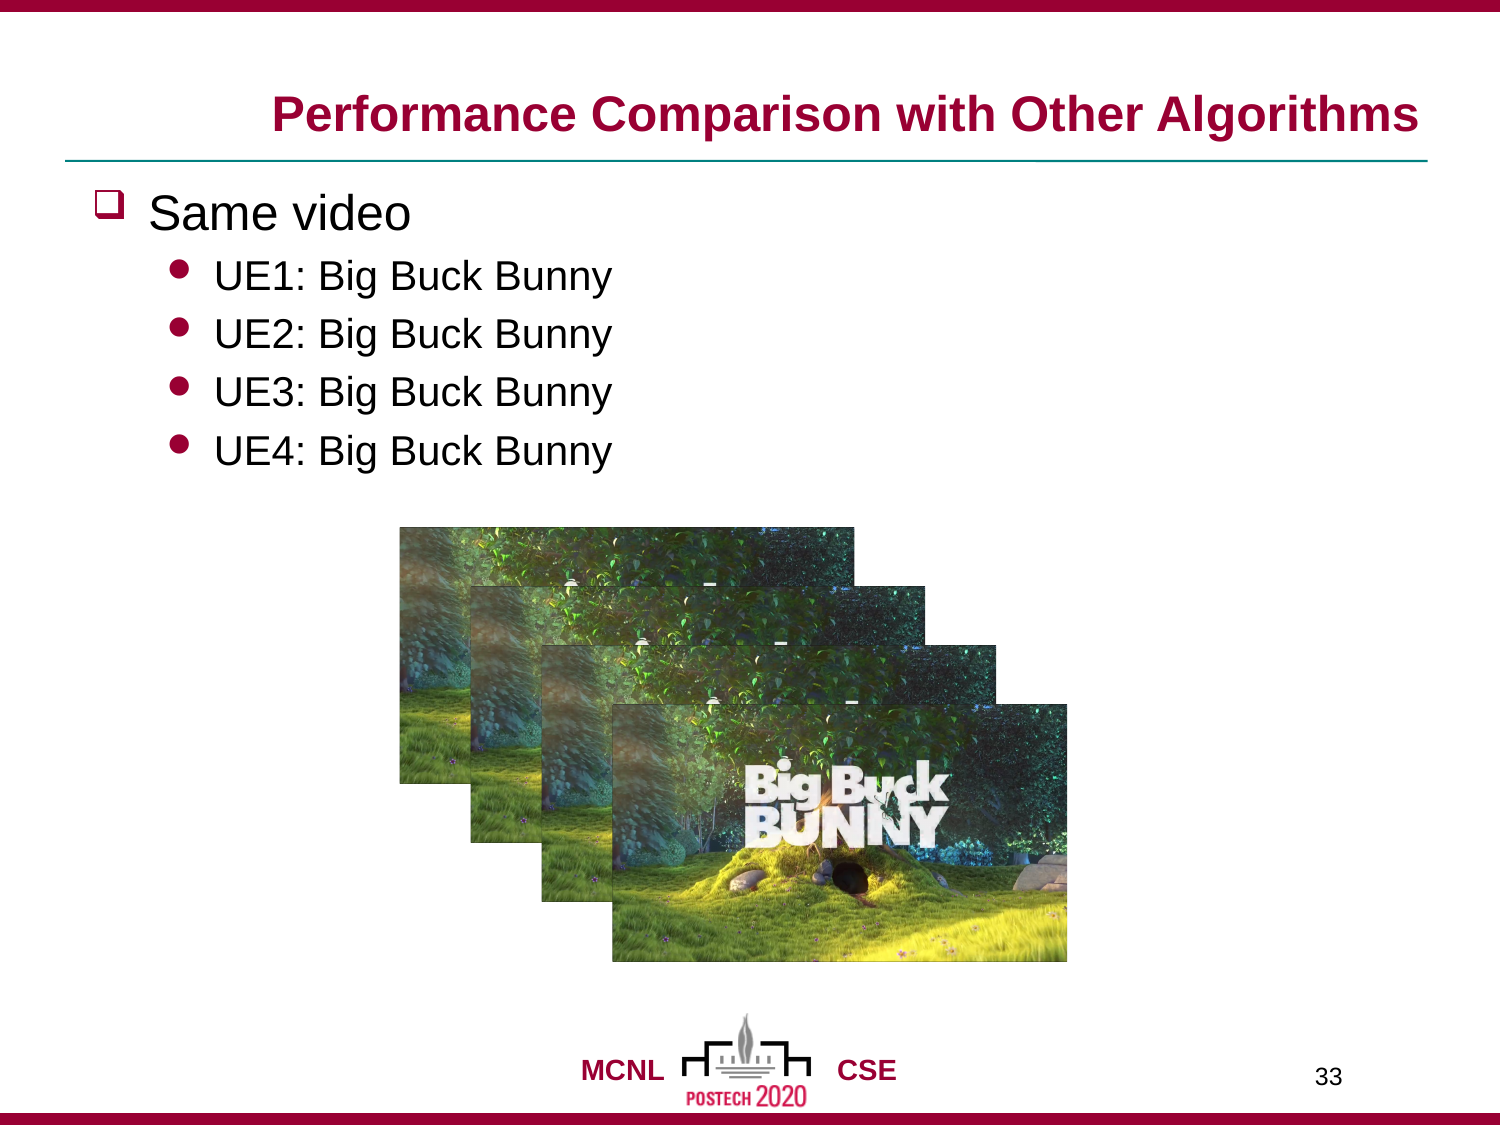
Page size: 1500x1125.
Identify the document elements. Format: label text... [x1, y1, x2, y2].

list Same video UE1: Big Buck Bunny UE2: Big Buck Bunny UE3: Big Buck Bunny UE4: Big Buck Bunny [76, 172, 1427, 1024]
picture [399, 526, 1068, 962]
slide_number 33 [1299, 1052, 1425, 1113]
picture [672, 1024, 820, 1111]
title Performance Comparison with Other Algorithms [74, 36, 1436, 150]
